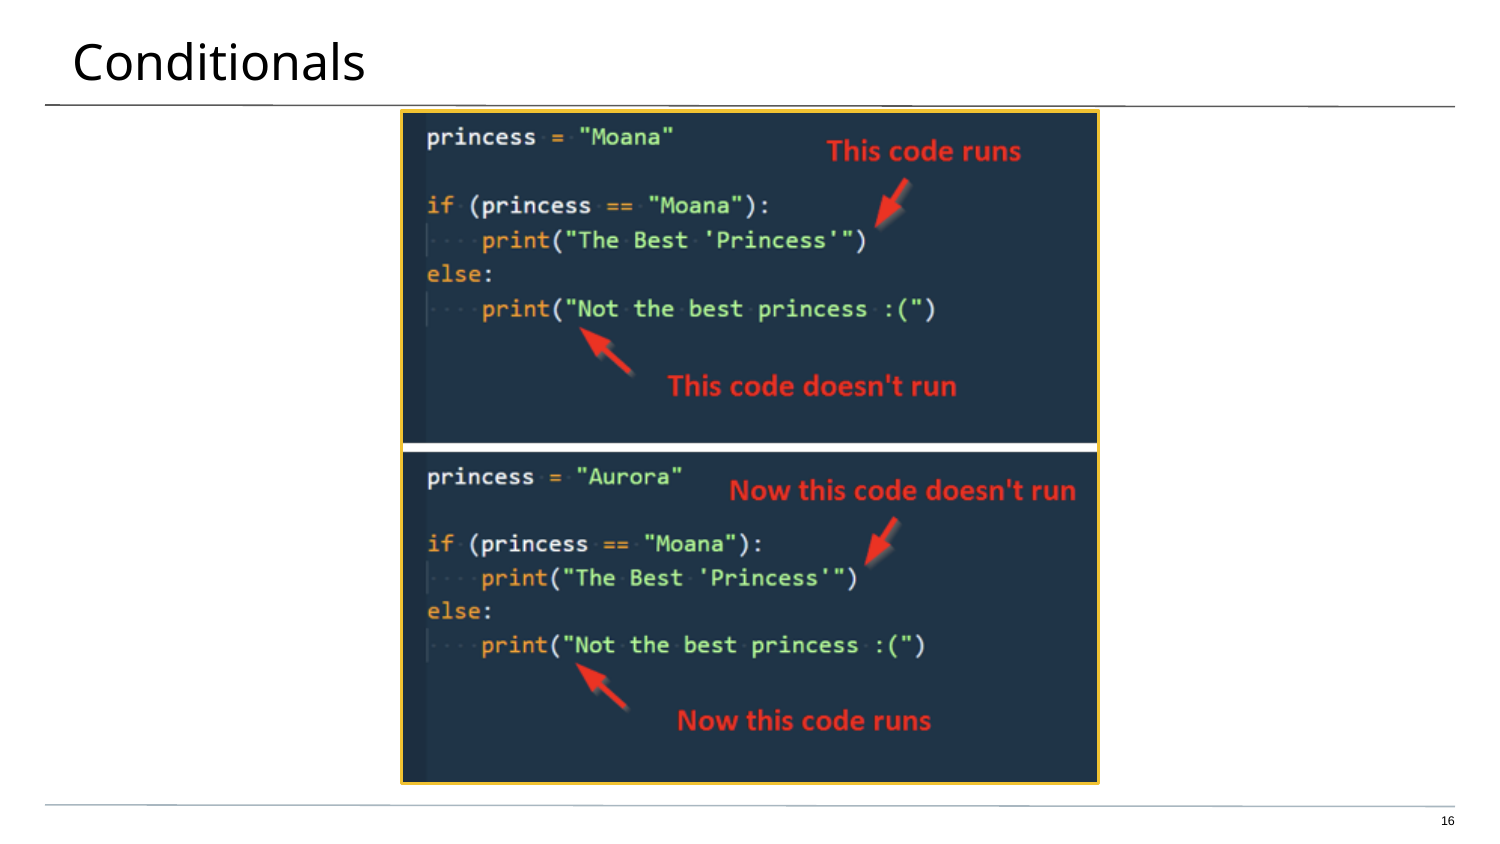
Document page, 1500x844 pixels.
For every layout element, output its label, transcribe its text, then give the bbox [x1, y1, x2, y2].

slide_number 16 [1412, 813, 1455, 831]
picture [402, 112, 1098, 782]
title Conditionals [0, 0, 1500, 88]
